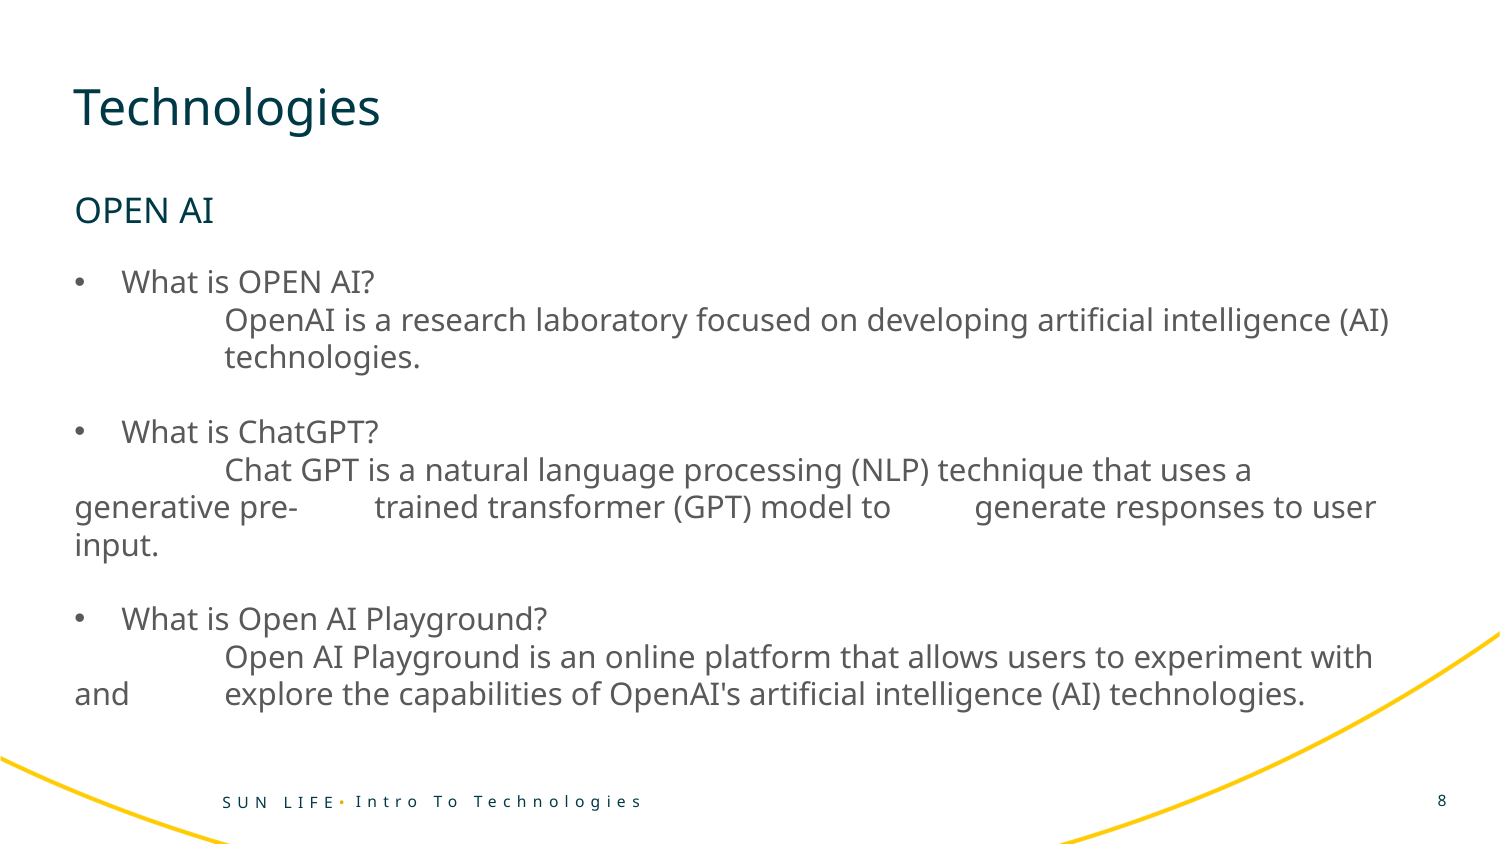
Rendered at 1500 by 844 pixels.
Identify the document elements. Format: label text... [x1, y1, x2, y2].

list What is OPEN AI? OpenAI is a research laboratory focused on developing artificial intelligence (AI) technologies. What is ChatGPT? Chat GPT is a natural language processing (NLP) technique that uses a generative pre- trained transformer (GPT) model to generate responses to user input. What is Open AI Playground? Open AI Playground is an online platform that allows users to experiment with and explore the capabilities of OpenAI's artificial intelligence (AI) technologies. [74, 255, 1426, 307]
list OPEN AI [74, 176, 1426, 242]
slide_number 8 [1339, 784, 1462, 819]
list Intro To Technologies [355, 784, 1116, 820]
title Technologies [73, 67, 1427, 163]
picture [0, 630, 1500, 844]
